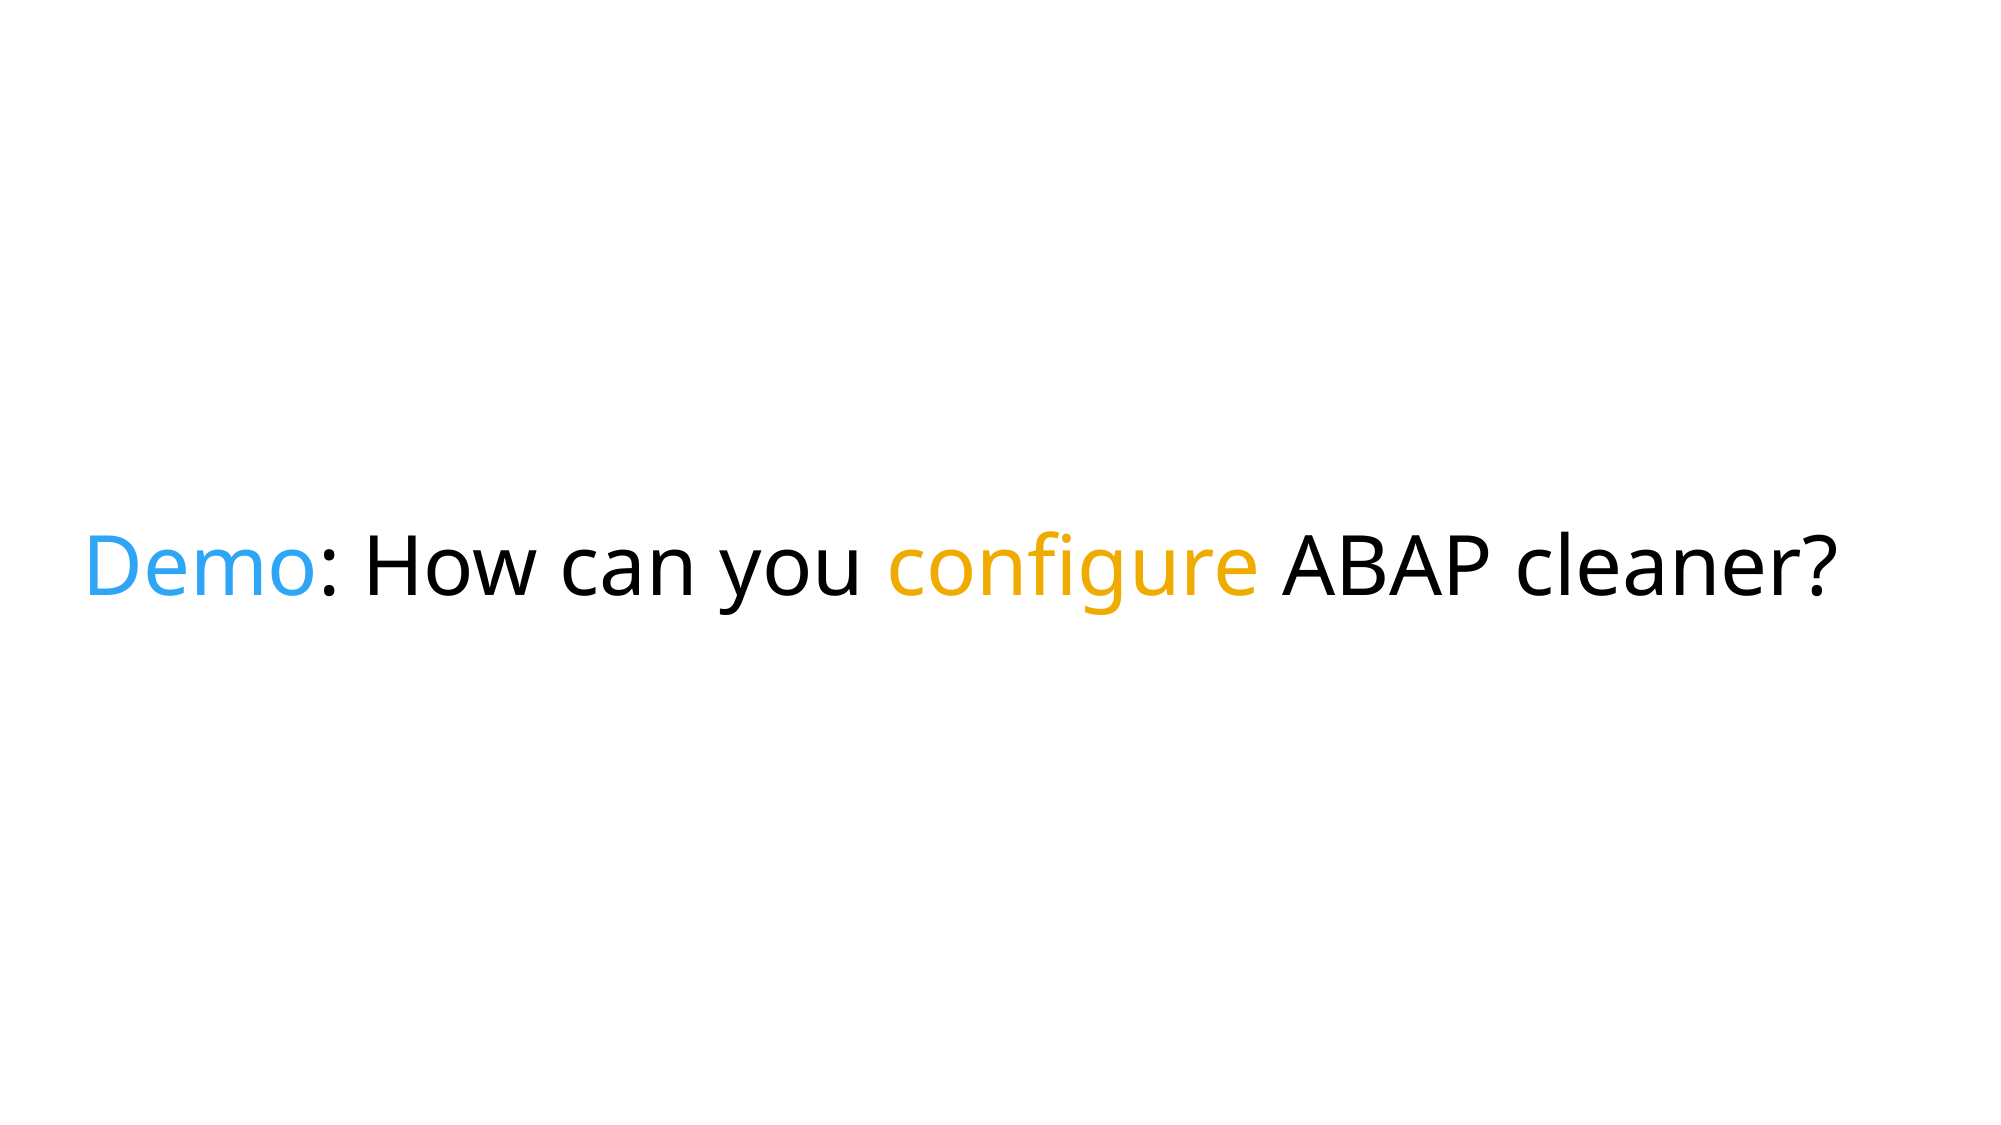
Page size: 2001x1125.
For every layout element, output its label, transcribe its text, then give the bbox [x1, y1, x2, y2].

title Demo: How can you configure ABAP cleaner? [82, 506, 1918, 619]
